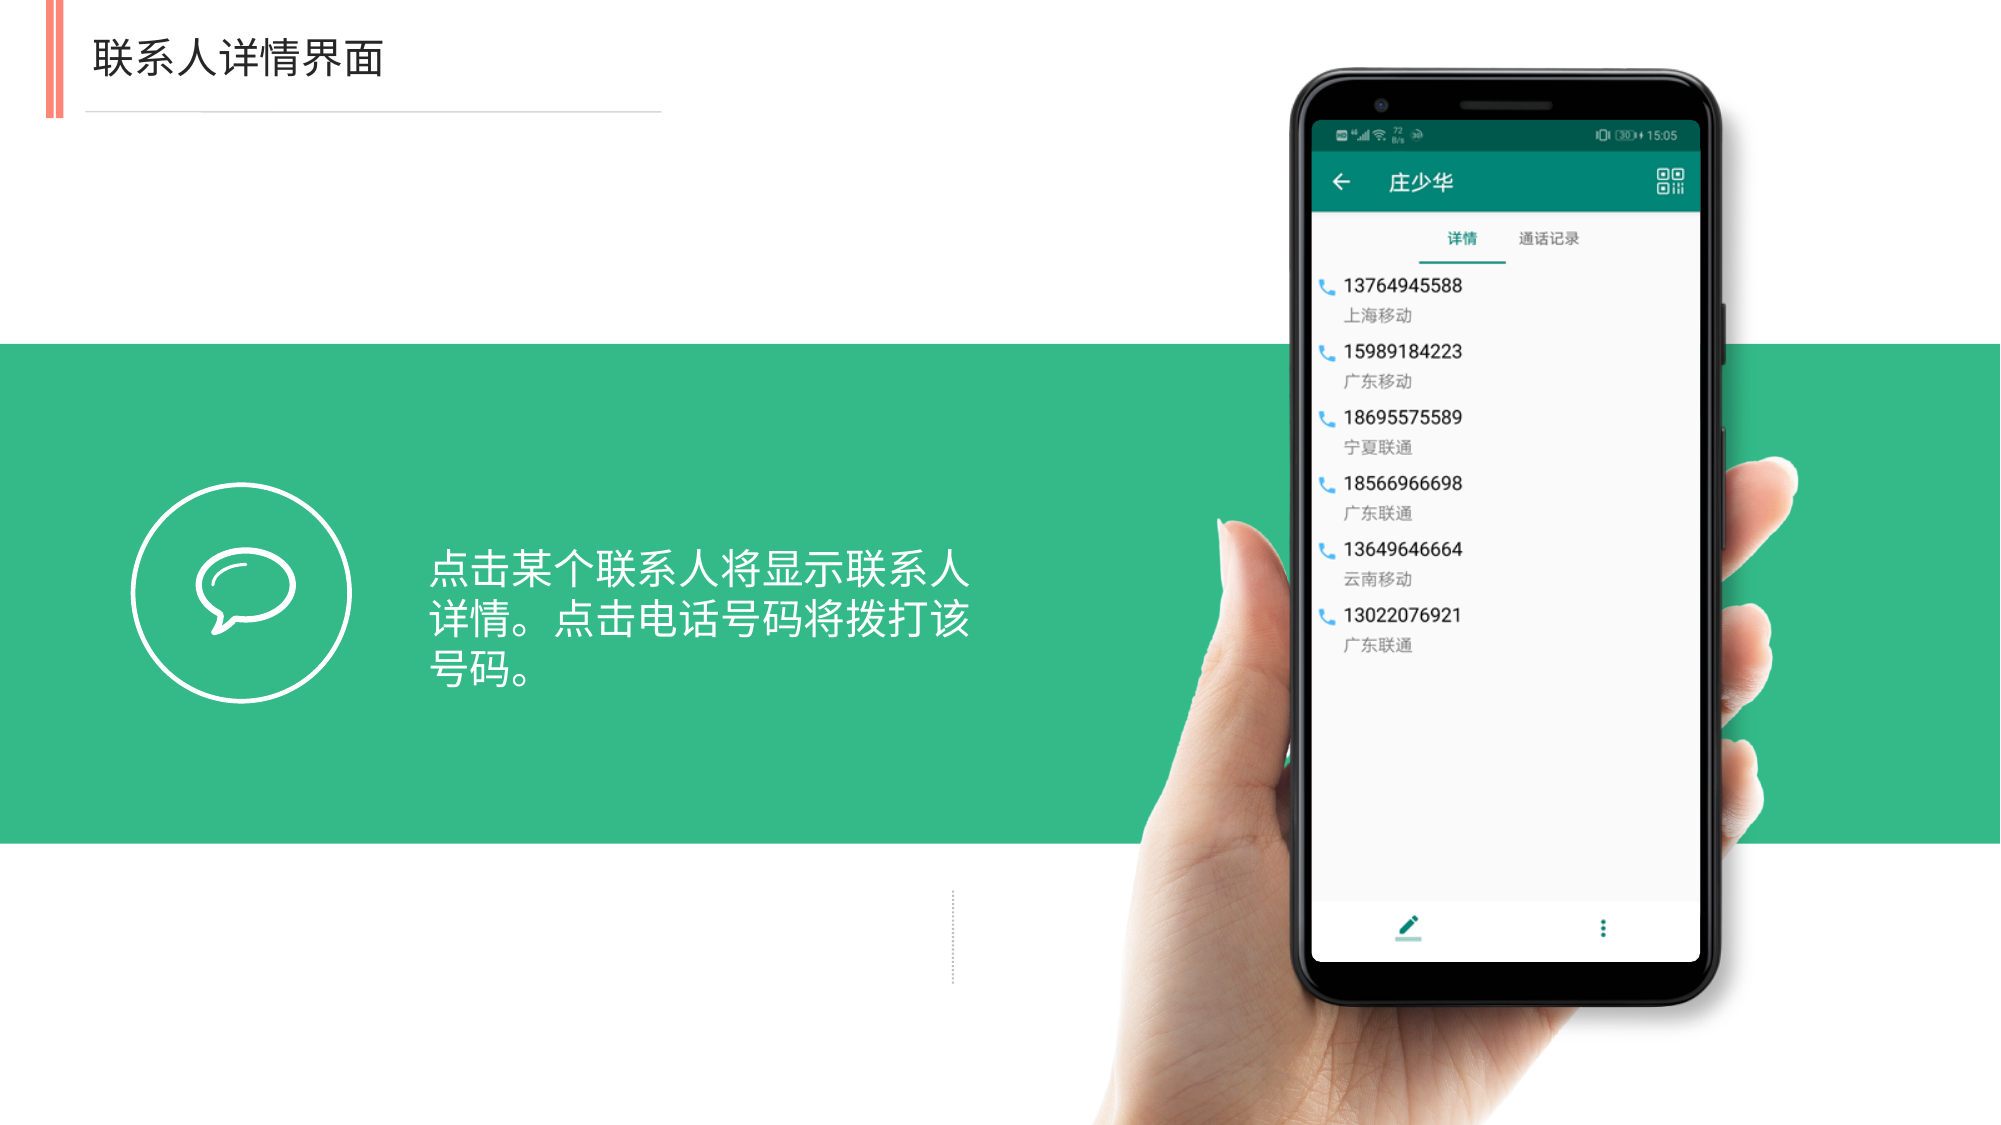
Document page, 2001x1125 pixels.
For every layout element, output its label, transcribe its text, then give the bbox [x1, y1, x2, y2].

text_box [0, 343, 1015, 845]
text_box 联系人详情界面 [78, 24, 713, 89]
text_box 点击某个联系人将显示联系人详情。点击电话号码将拨打该号码。 [413, 535, 1006, 701]
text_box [133, 484, 350, 702]
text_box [46, 0, 64, 119]
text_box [1015, 67, 1813, 1125]
text_box [1813, 343, 2000, 845]
picture [1311, 119, 1701, 962]
